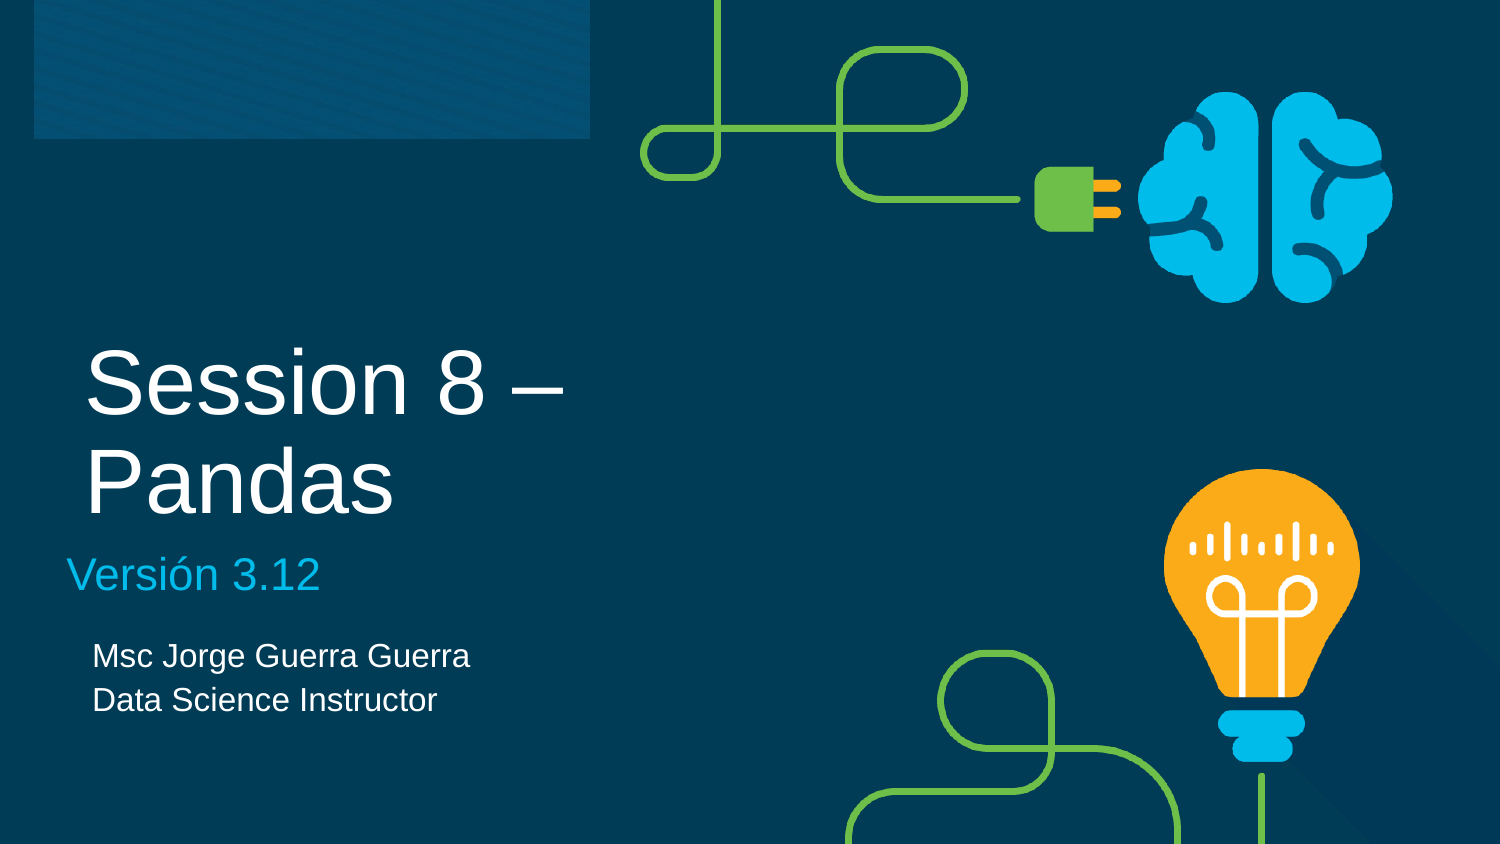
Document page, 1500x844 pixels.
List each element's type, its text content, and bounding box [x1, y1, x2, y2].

picture [1259, 773, 1264, 844]
title Session 8 – Pandas [69, 139, 1194, 542]
list Data Science Instructor [77, 673, 918, 722]
picture [846, 650, 1180, 844]
picture [1165, 470, 1500, 844]
picture [645, 0, 967, 139]
subtitle Msc Jorge Guerra Guerra [77, 634, 918, 673]
list Versión 3.12 [51, 541, 1132, 591]
